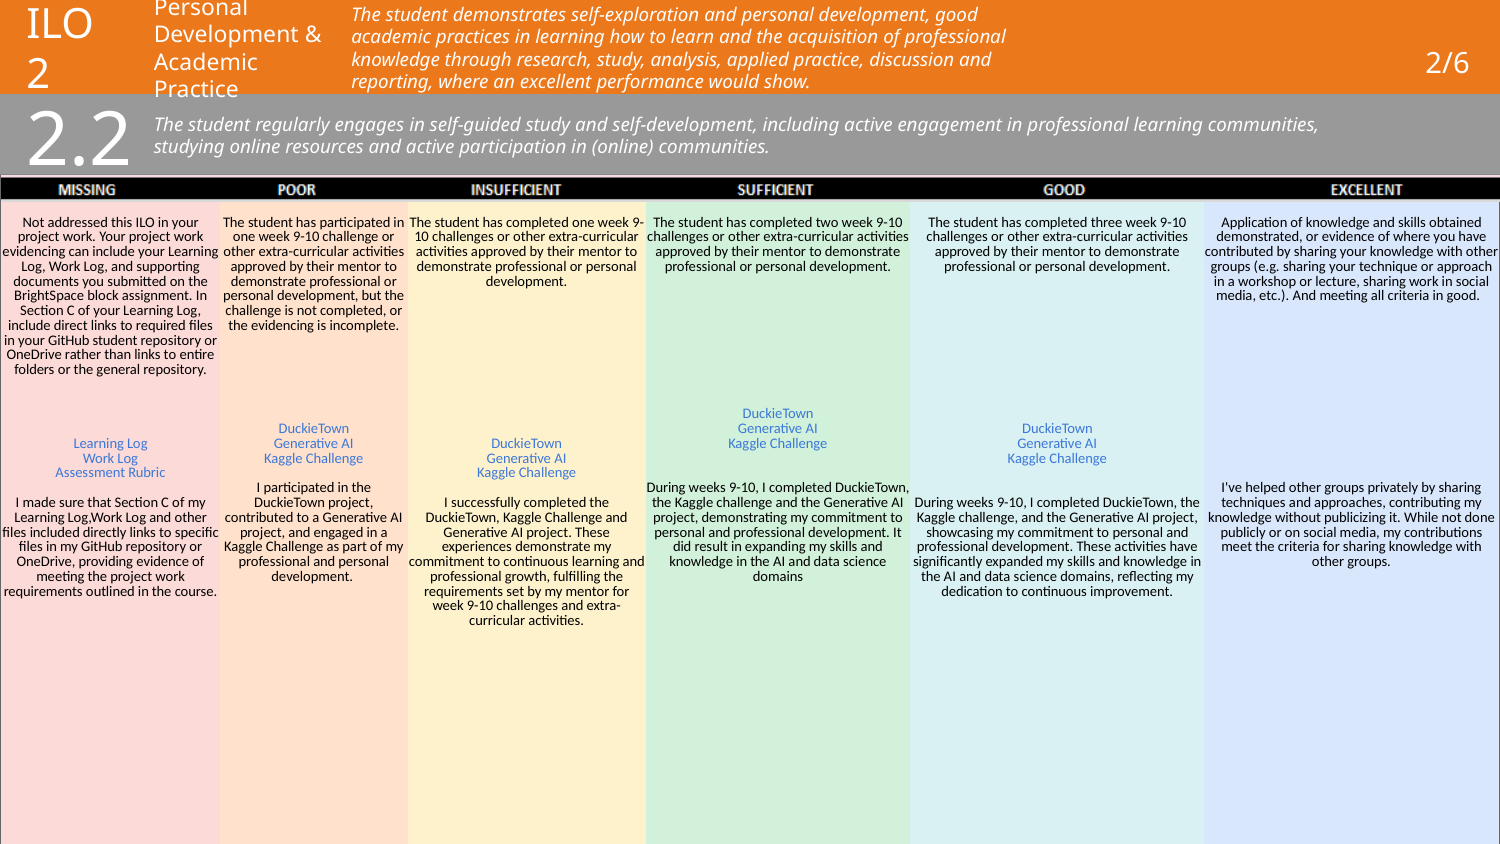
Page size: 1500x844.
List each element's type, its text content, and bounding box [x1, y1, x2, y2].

table_header Not addressed this ILO in your project work. Your project work evidencing can include your Learning Log, Work Log, and supporting documents you submitted on the BrightSpace block assignment. In Section C of your Learning Log, include direct links to required files in your GitHub student repository or OneDrive rather than links to entire folders or the general repository. Learning Log Work Log Assessment Rubric I made sure that Section C of my Learning Log,Work Log and other files included directly links to specific files in my GitHub repository or OneDrive, providing evidence of meeting the project work requirements outlined in the course. [1, 209, 220, 844]
title The student demonstrates self-exploration and personal development, good academic practices in learning how to learn and the acquisition of professional knowledge through research, study, analysis, applied practice, discussion and reporting, where an excellent performance would show. [364, 0, 1027, 94]
picture [0, 174, 1500, 202]
table_header The student has completed three week 9-10 challenges or other extra-curricular activities approved by their mentor to demonstrate professional or personal development. DuckieTown Generative AI Kaggle Challenge During weeks 9-10, I completed DuckieTown, the Kaggle challenge, and the Generative AI project, showcasing my commitment to personal and professional development. These activities have significantly expanded my skills and knowledge in the AI and data science domains, reflecting my dedication to continuous improvement. [910, 210, 1204, 844]
table_header Application of knowledge and skills obtained demonstrated, or evidence of where you have contributed by sharing your knowledge with other groups (e.g. sharing your technique or approach in a workshop or lecture, sharing work in social media, etc.). And meeting all criteria in good. I've helped other groups privately by sharing techniques and approaches, contributing my knowledge without publicizing it. While not done publicly or on social media, my contributions meet the criteria for sharing knowledge with other groups. [1204, 210, 1499, 844]
title The student regularly engages in self-guided study and self-development, including active engagement in professional learning communities, studying online resources and active participation in (online) communities. [138, 94, 1339, 173]
title 2/6 [1159, 0, 1485, 95]
title ILO 2 [11, 0, 138, 94]
title Personal Development & Academic Practice [138, 0, 364, 95]
table_header The student has completed two week 9-10 challenges or other extra-curricular activities approved by their mentor to demonstrate professional or personal development. DuckieTown Generative AI Kaggle Challenge During weeks 9-10, I completed DuckieTown, the Kaggle challenge and the Generative AI project, demonstrating my commitment to personal and professional development. It did result in expanding my skills and knowledge in the AI and data science domains [646, 210, 910, 844]
table_header The student has completed one week 9-10 challenges or other extra-curricular activities approved by their mentor to demonstrate professional or personal development. DuckieTown Generative AI Kaggle Challenge I successfully completed the DuckieTown, Kaggle Challenge and Generative AI project. These experiences demonstrate my commitment to continuous learning and professional growth, fulfilling the requirements set by my mentor for week 9-10 challenges and extra-curricular activities. [408, 210, 646, 844]
title 2.2 [11, 94, 138, 173]
table_header The student has participated in one week 9-10 challenge or other extra-curricular activities approved by their mentor to demonstrate professional or personal development, but the challenge is not completed, or the evidencing is incomplete. DuckieTown Generative AI Kaggle Challenge I participated in the DuckieTown project, contributed to a Generative AI project, and engaged in a Kaggle Challenge as part of my professional and personal development. [220, 210, 408, 844]
